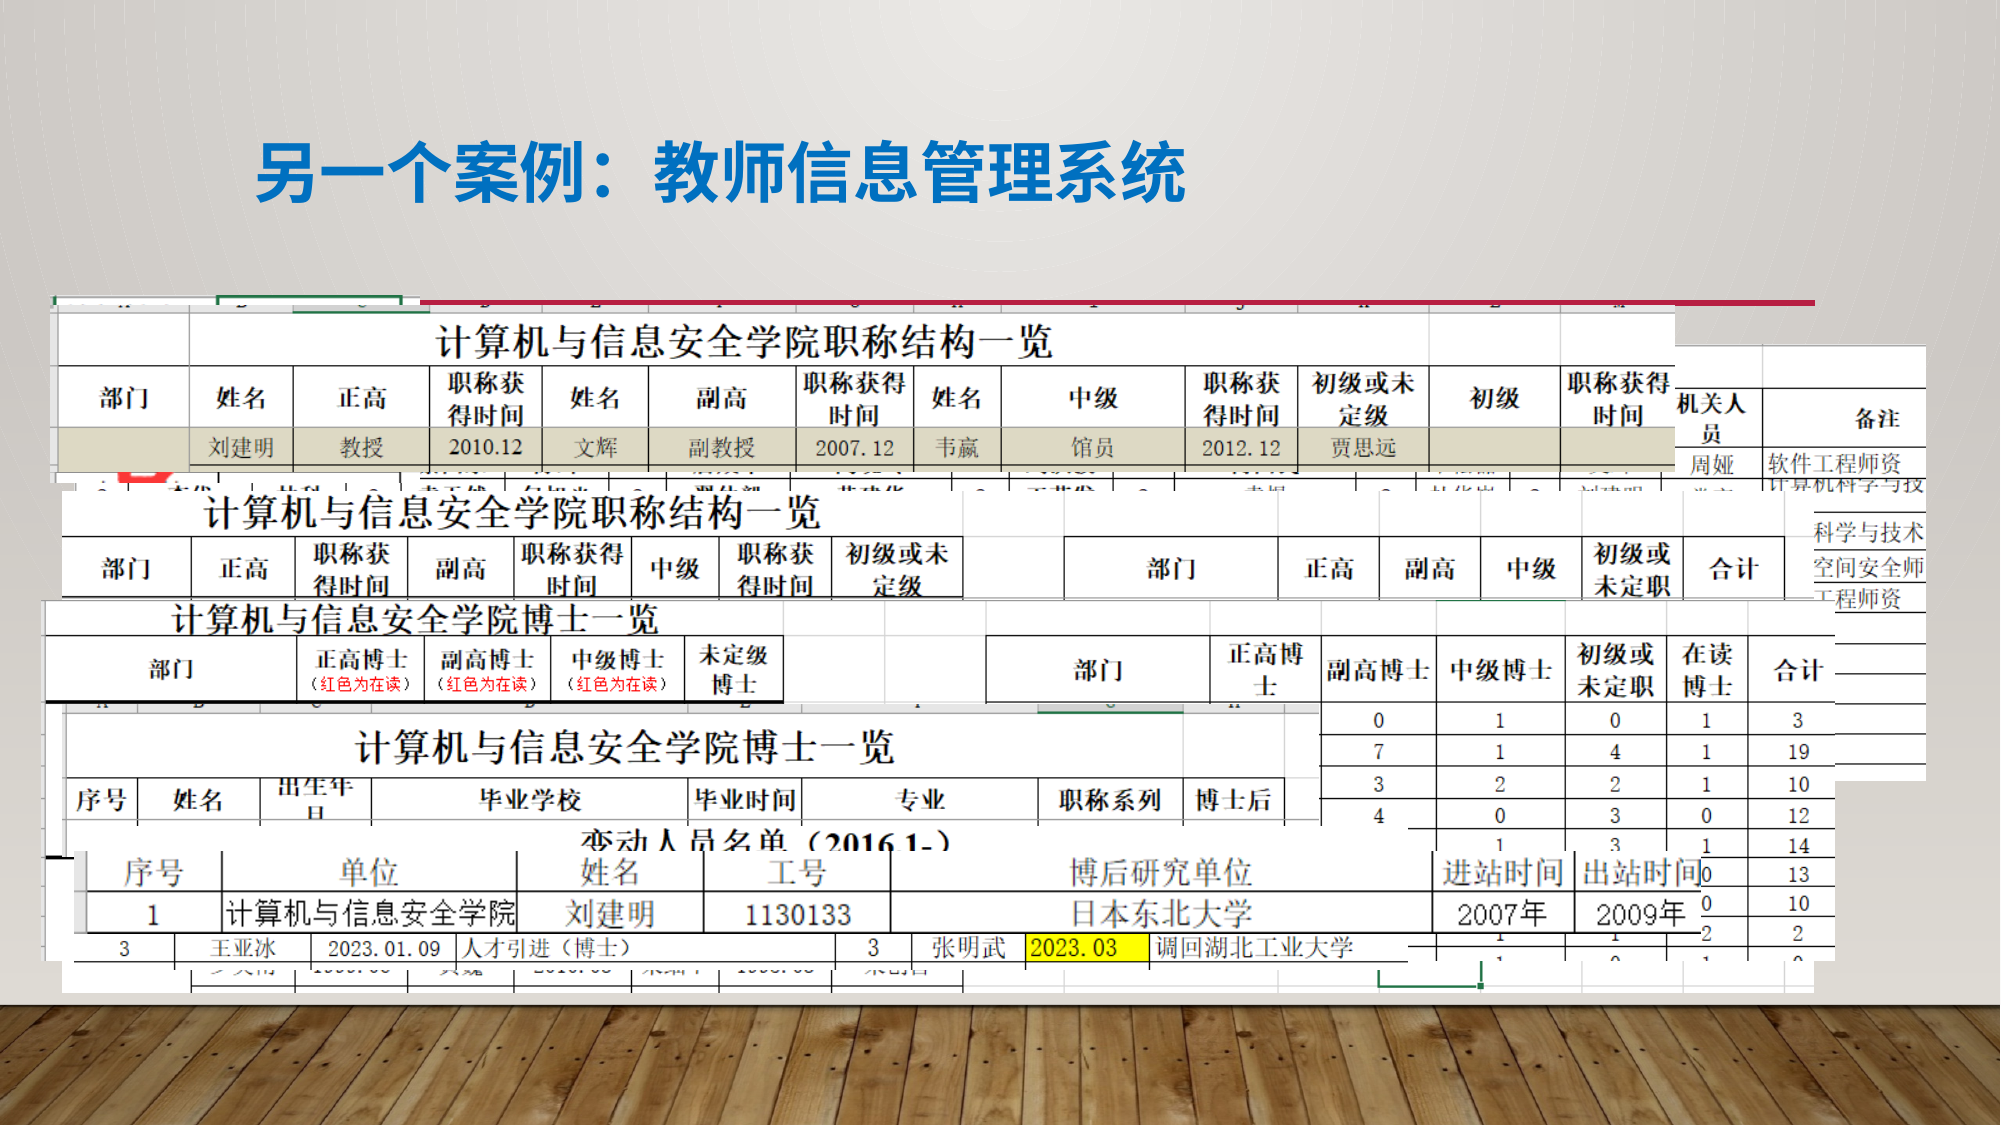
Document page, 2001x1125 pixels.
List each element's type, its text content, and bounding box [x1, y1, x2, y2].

picture [0, 1005, 2000, 1125]
title 另一个案例：教师信息管理系统 [238, 131, 1814, 305]
picture [41, 295, 1926, 994]
